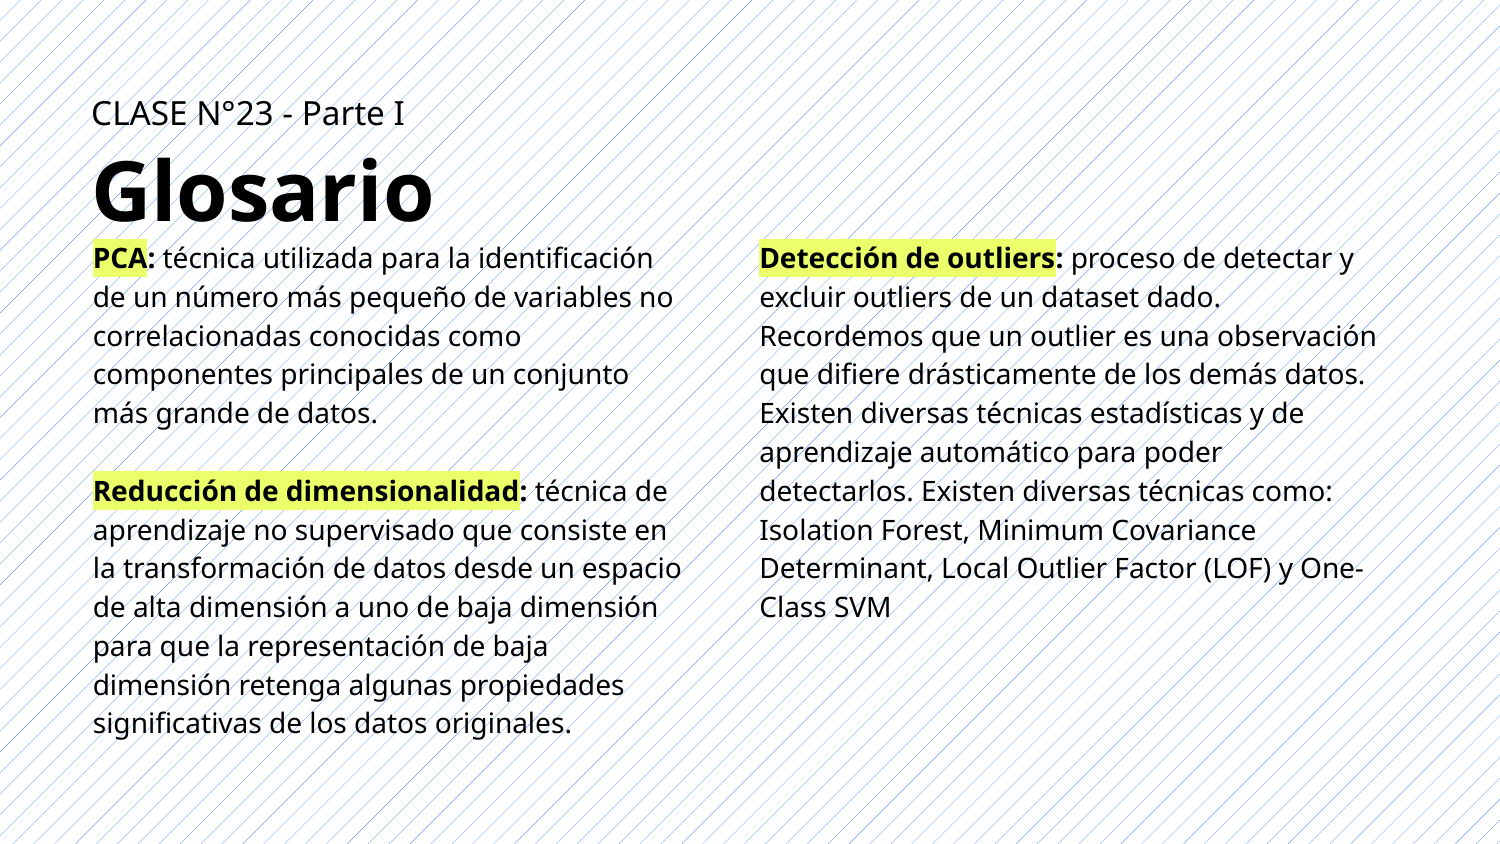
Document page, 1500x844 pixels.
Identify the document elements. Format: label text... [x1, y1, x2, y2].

text_box Detección de outliers: proceso de detectar y excluir outliers de un dataset dado. Recordemos que un outlier es una observación que difiere drásticamente de los demás datos. Existen diversas técnicas estadísticas y de aprendizaje automático para poder detectarlos. Existen diversas técnicas como: Isolation Forest, Minimum Covariance Determinant, Local Outlier Factor (LOF) y One-Class SVM [744, 220, 1395, 677]
text_box PCA: técnica utilizada para la identificación de un número más pequeño de variables no correlacionadas conocidas como componentes principales de un conjunto más grande de datos. Reducción de dimensionalidad: técnica de aprendizaje no supervisado que consiste en la transformación de datos desde un espacio de alta dimensión a uno de baja dimensión para que la representación de baja dimensión retenga algunas propiedades significativas de los datos originales. [77, 220, 707, 832]
text_box CLASE N°23 - Parte I [76, 76, 481, 134]
text_box Glosario [76, 134, 1412, 255]
